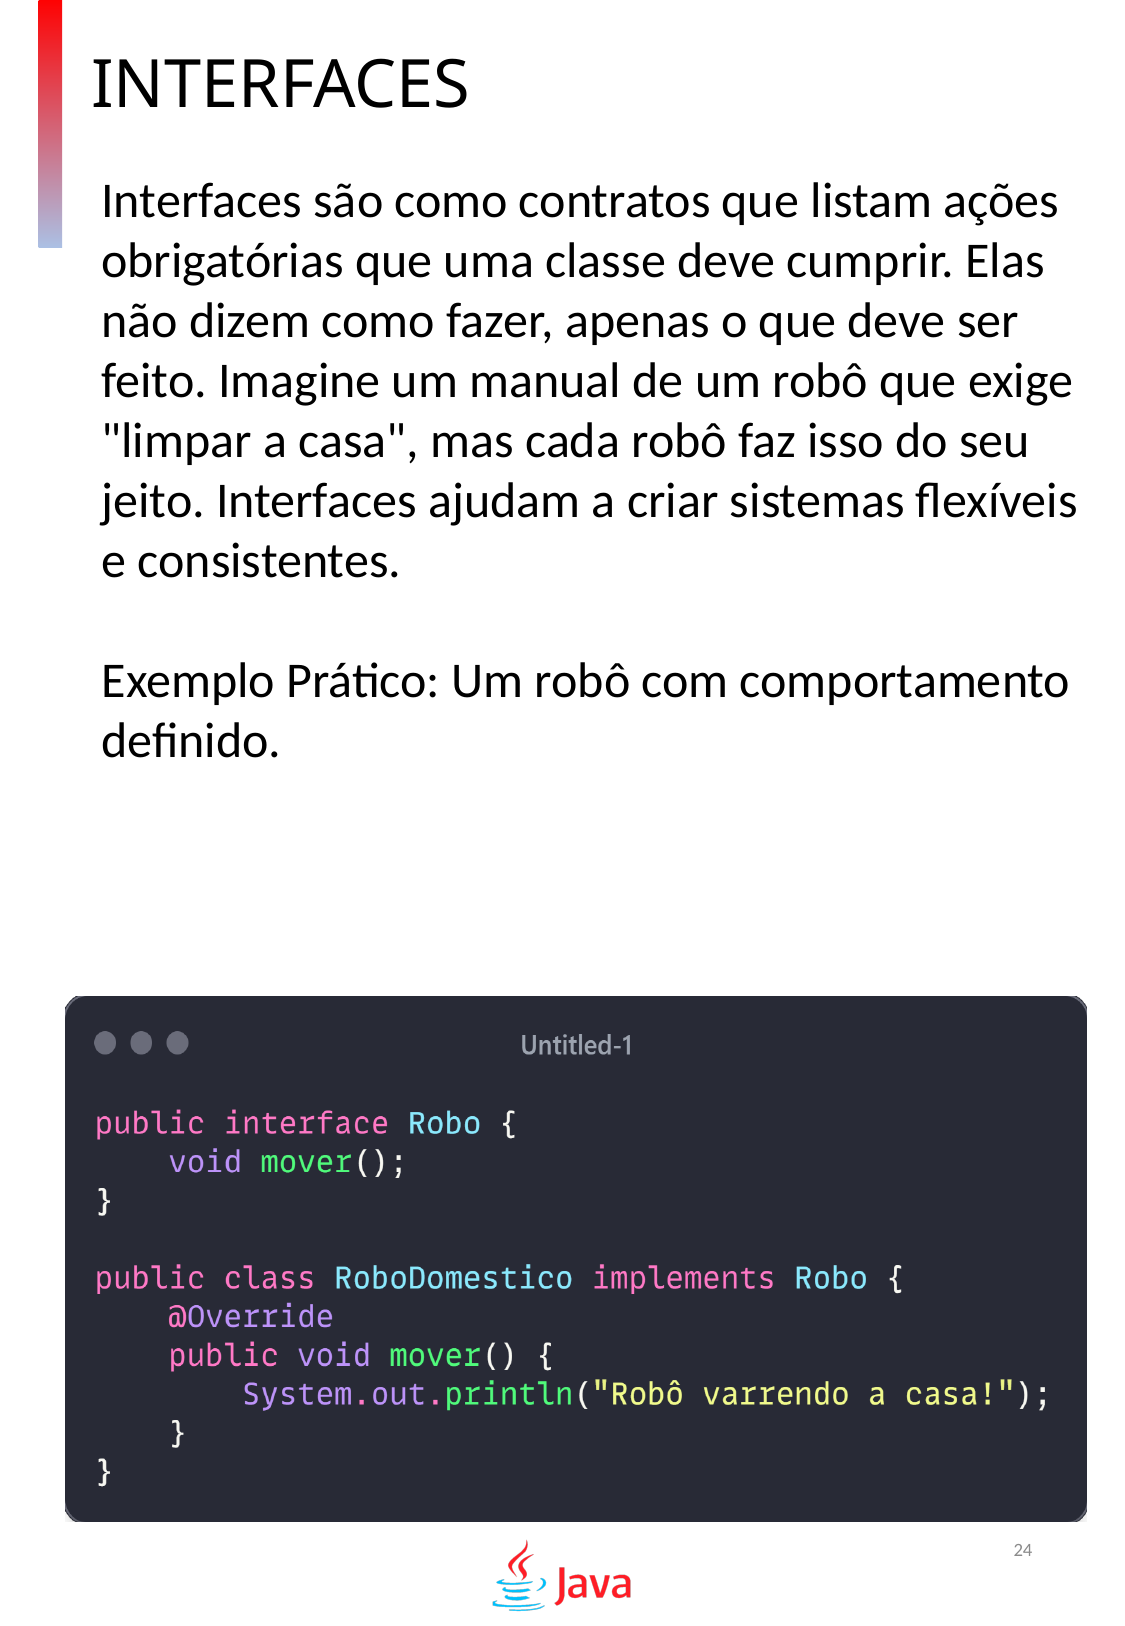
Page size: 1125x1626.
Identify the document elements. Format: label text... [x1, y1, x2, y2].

picture [65, 996, 1087, 1625]
text_box INTERFACES [76, 31, 1119, 131]
text_box [38, 0, 63, 248]
text_box Interfaces são como contratos que listam ações obrigatórias que uma classe deve cumprir. Elas não dizem como fazer, apenas o que deve ser feito. Imagine um manual de um robô que exige "limpar a casa", mas cada robô faz isso do seu jeito. Interfaces ajudam a criar sistemas flexíveis e consistentes. Exemplo Prático: Um robô com comportamento definido. [86, 307, 1109, 629]
slide_number 24 [794, 1522, 1048, 1593]
